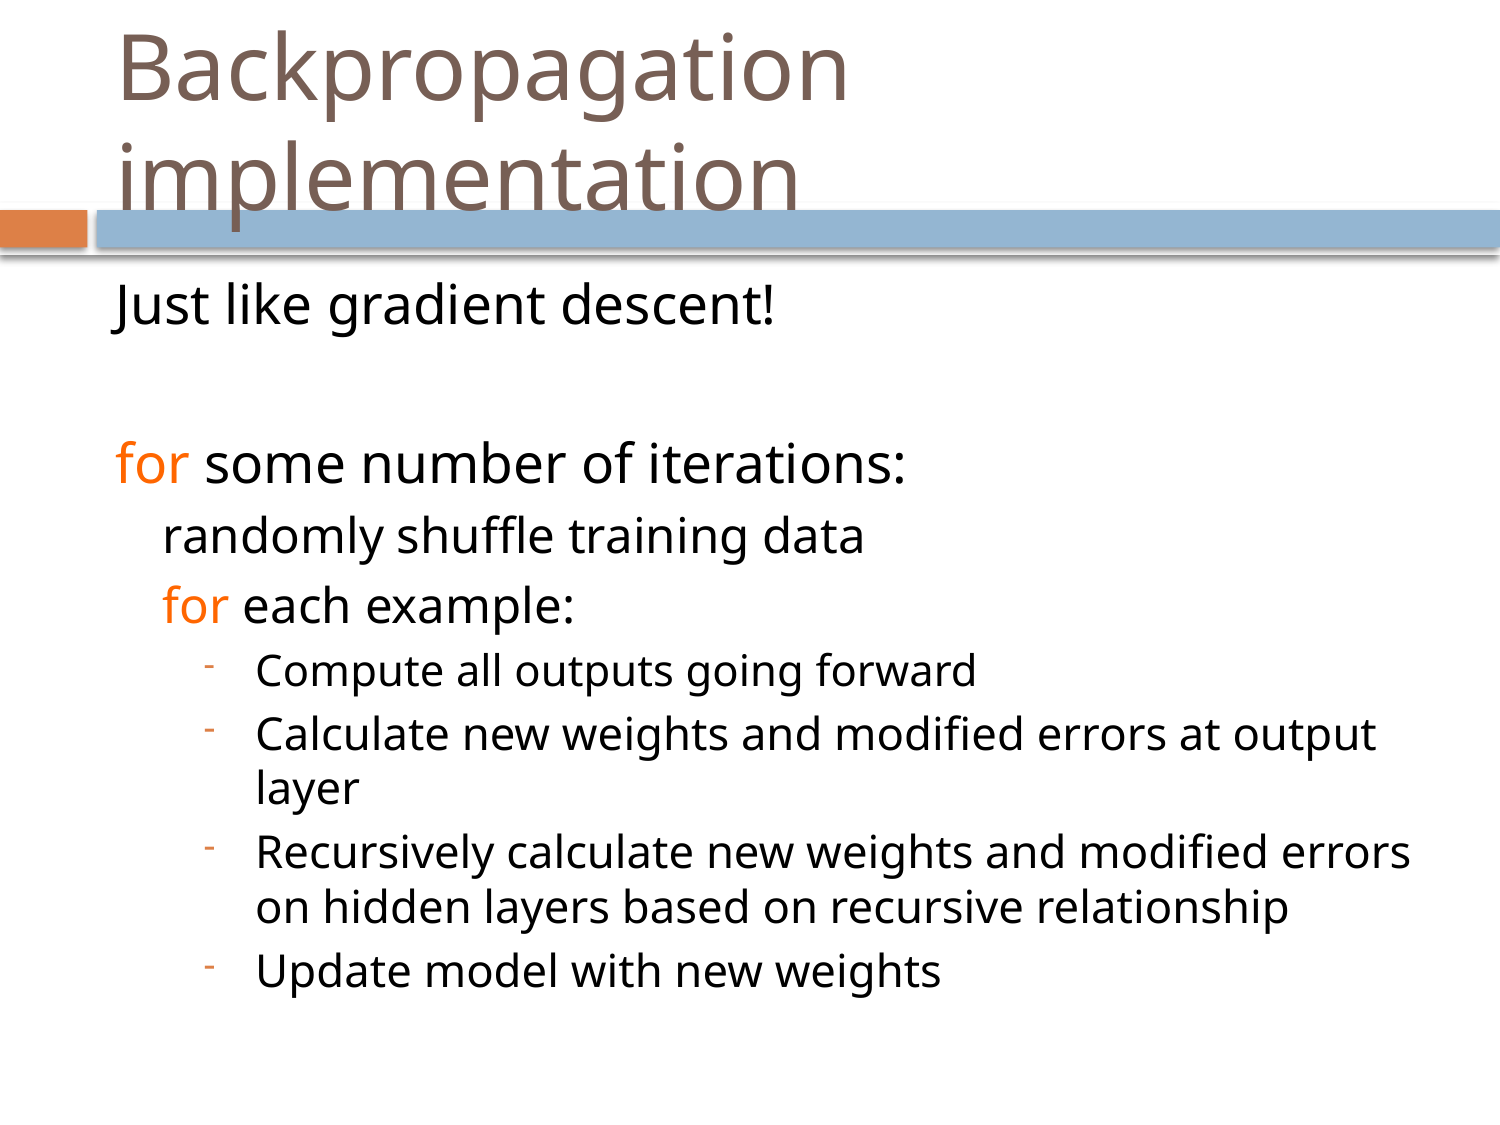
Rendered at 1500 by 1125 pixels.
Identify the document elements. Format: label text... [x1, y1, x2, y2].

list Just like gradient descent! for some number of iterations: randomly shuffle training data for each example: Compute all outputs going forward Calculate new weights and modified errors at output layer Recursively calculate new weights and modified errors on hidden layers based on recursive relationship Update model with new weights [100, 262, 1438, 1063]
title Backpropagation implementation [100, 37, 1438, 200]
